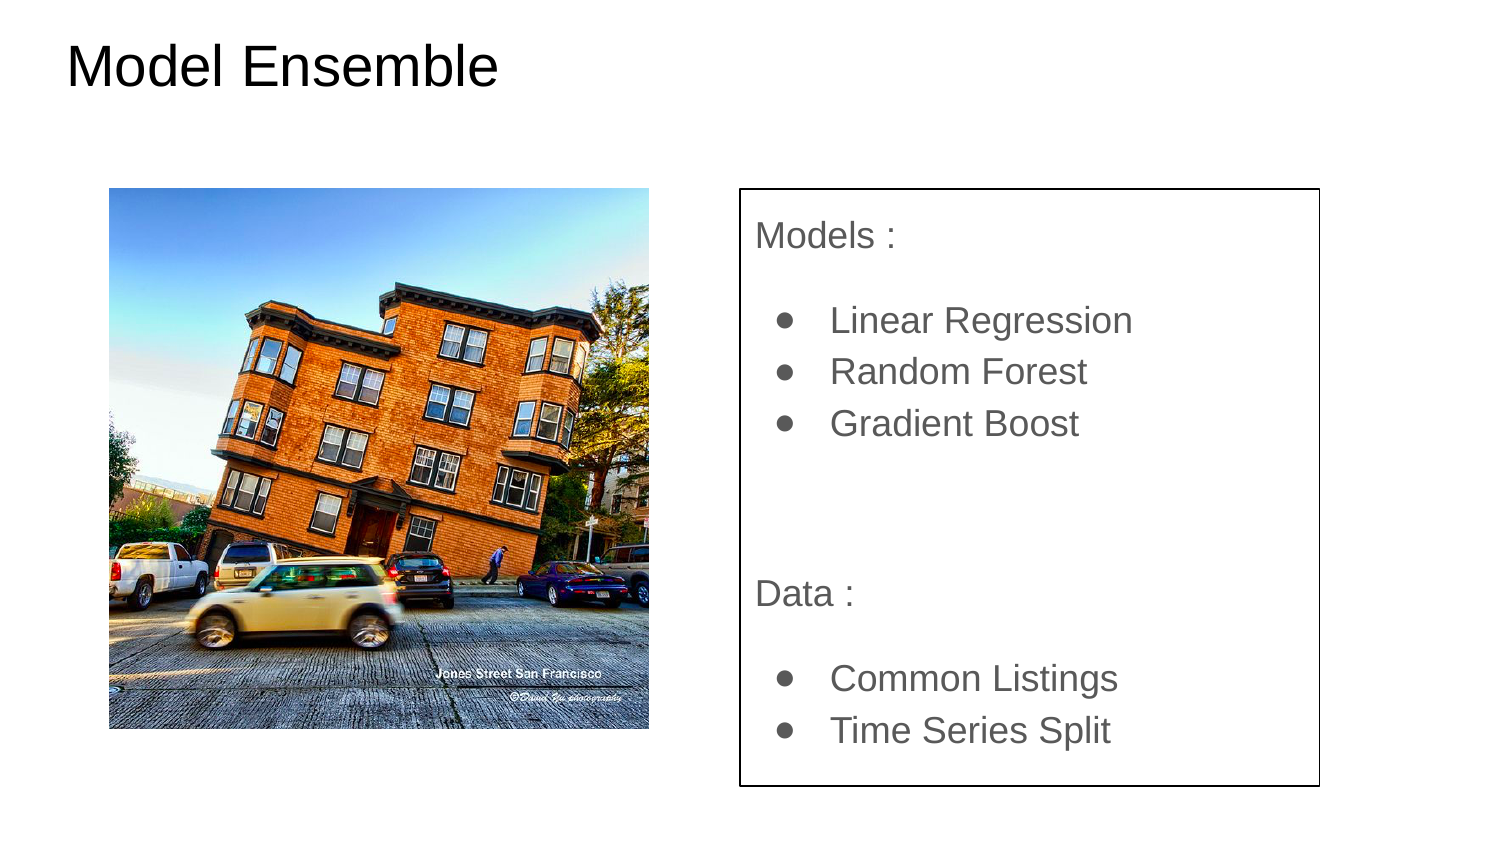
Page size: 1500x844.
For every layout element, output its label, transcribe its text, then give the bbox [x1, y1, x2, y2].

picture [109, 188, 650, 729]
title Model Ensemble [51, 13, 1449, 108]
list Models : Linear Regression Random Forest Gradient Boost Data : Common Listings Time Series Split [739, 189, 1320, 787]
